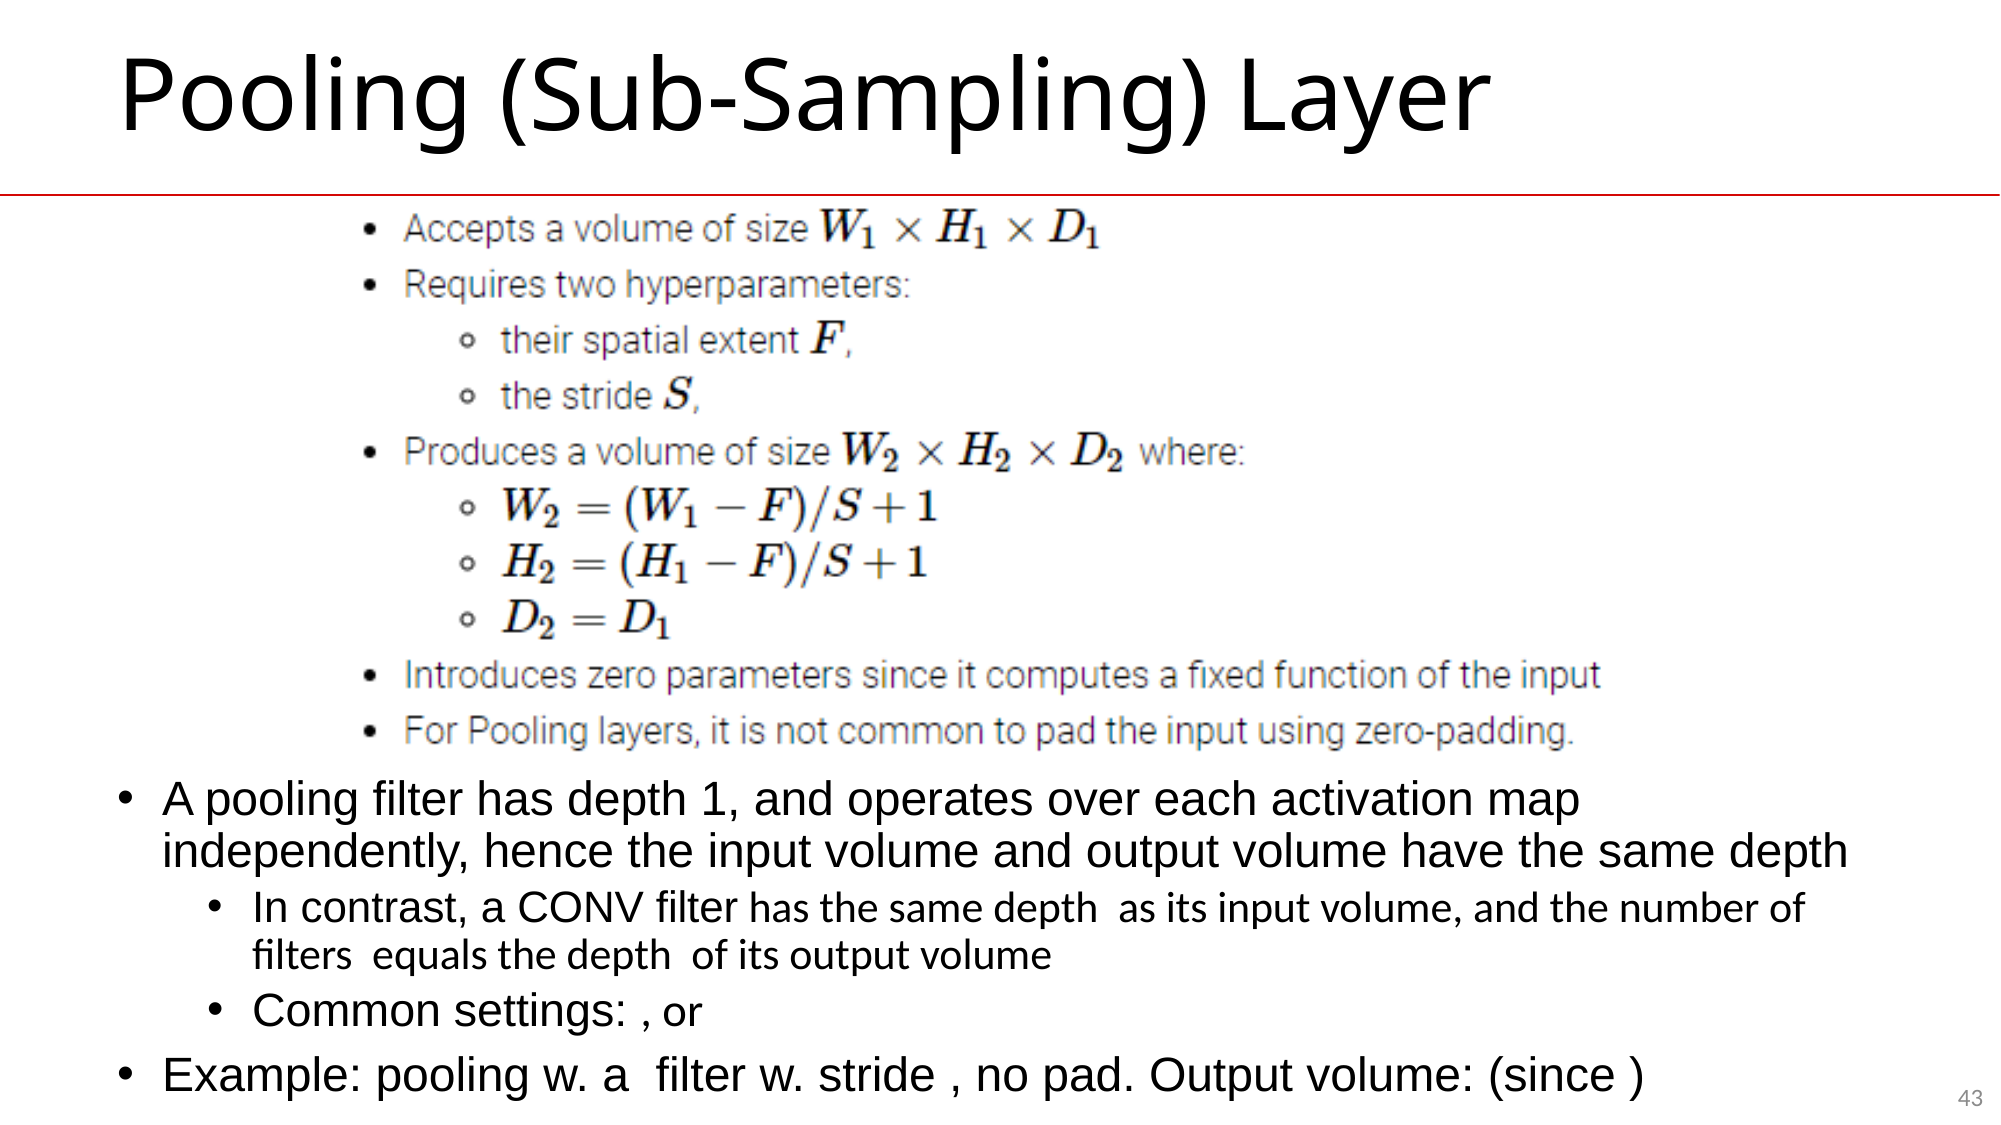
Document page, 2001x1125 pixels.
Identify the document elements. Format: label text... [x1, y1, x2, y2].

slide_number 43 [1548, 1066, 1999, 1125]
title Pooling (Sub-Sampling) Layer [102, 10, 1899, 186]
picture [360, 205, 1608, 757]
